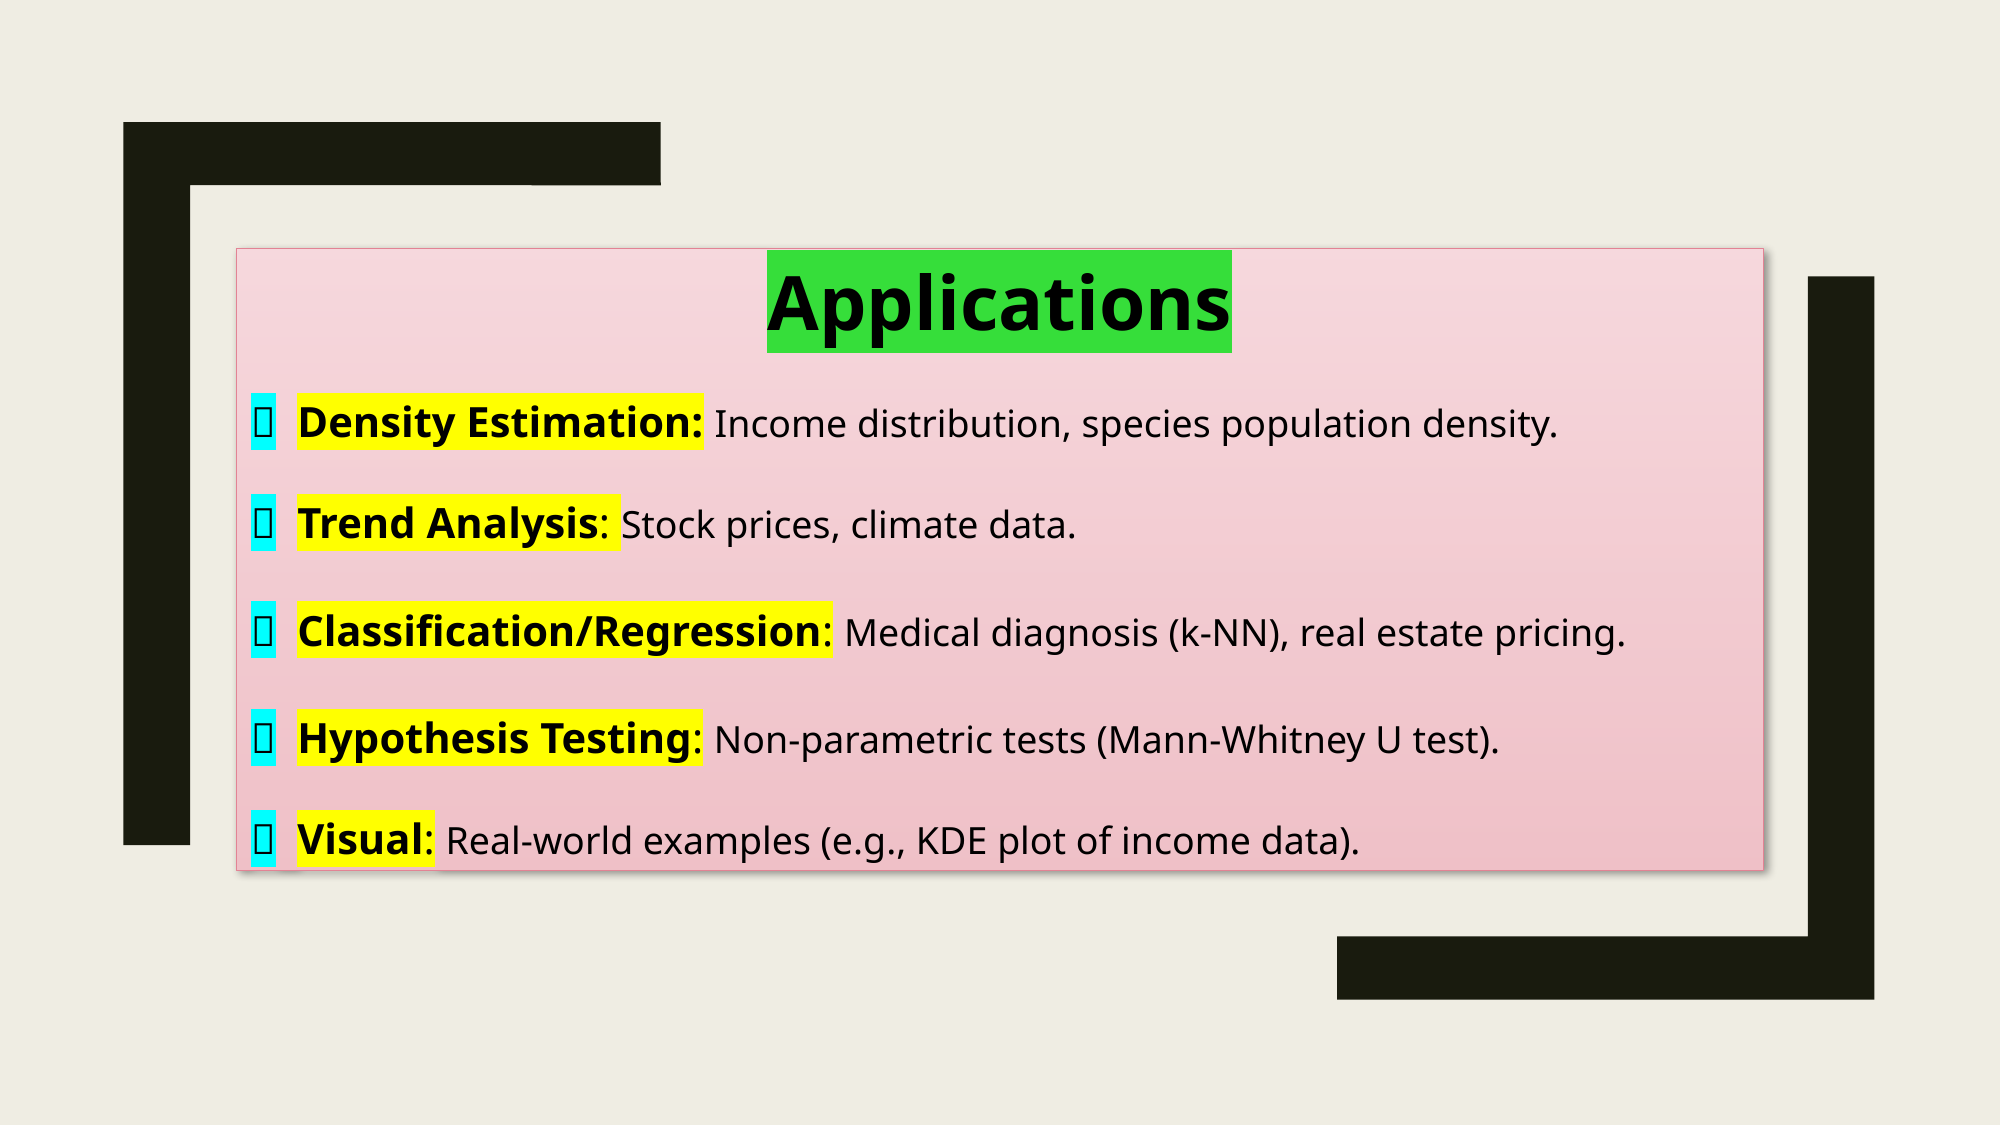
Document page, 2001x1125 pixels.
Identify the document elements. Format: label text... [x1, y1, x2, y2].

text_box Applications 📌 Density Estimation: Income distribution, species population density. 📌 Trend Analysis: Stock prices, climate data. 📌 Classification/Regression: Medical diagnosis (k-NN), real estate pricing. 📌 Hypothesis Testing: Non-parametric tests (Mann-Whitney U test). 📌 Visual: Real-world examples (e.g., KDE plot of income data). [236, 248, 1764, 871]
